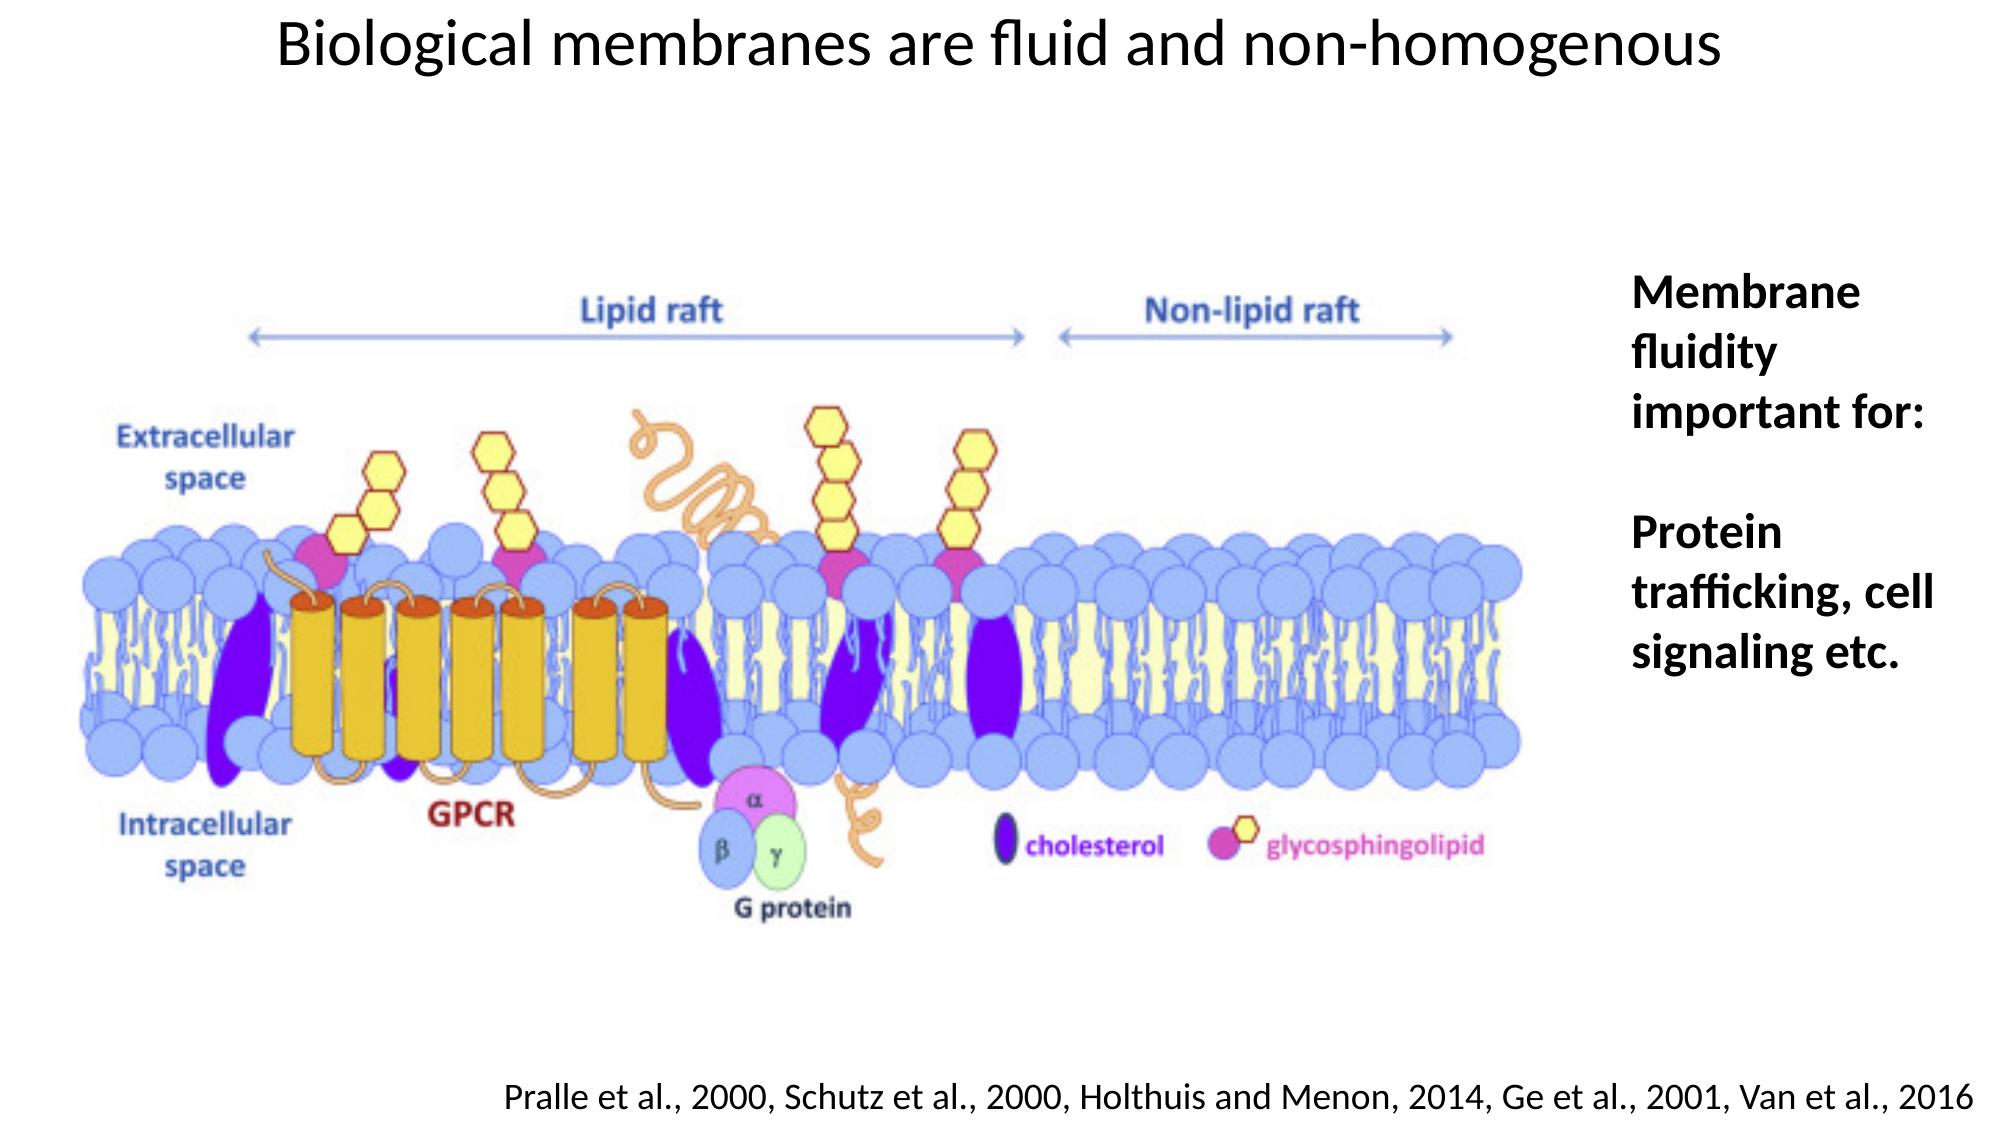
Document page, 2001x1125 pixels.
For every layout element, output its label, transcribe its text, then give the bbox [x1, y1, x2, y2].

text_box Pralle et al., 2000, Schutz et al., 2000, Holthuis and Menon, 2014, Ge et al., 2001, Van et al., 2016 [489, 1064, 1991, 1125]
text_box Membrane fluidity important for: Protein trafficking, cell signaling etc. [1616, 250, 2000, 686]
text_box Biological membranes are fluid and non-homogenous [0, 0, 2000, 109]
picture [78, 294, 1526, 927]
